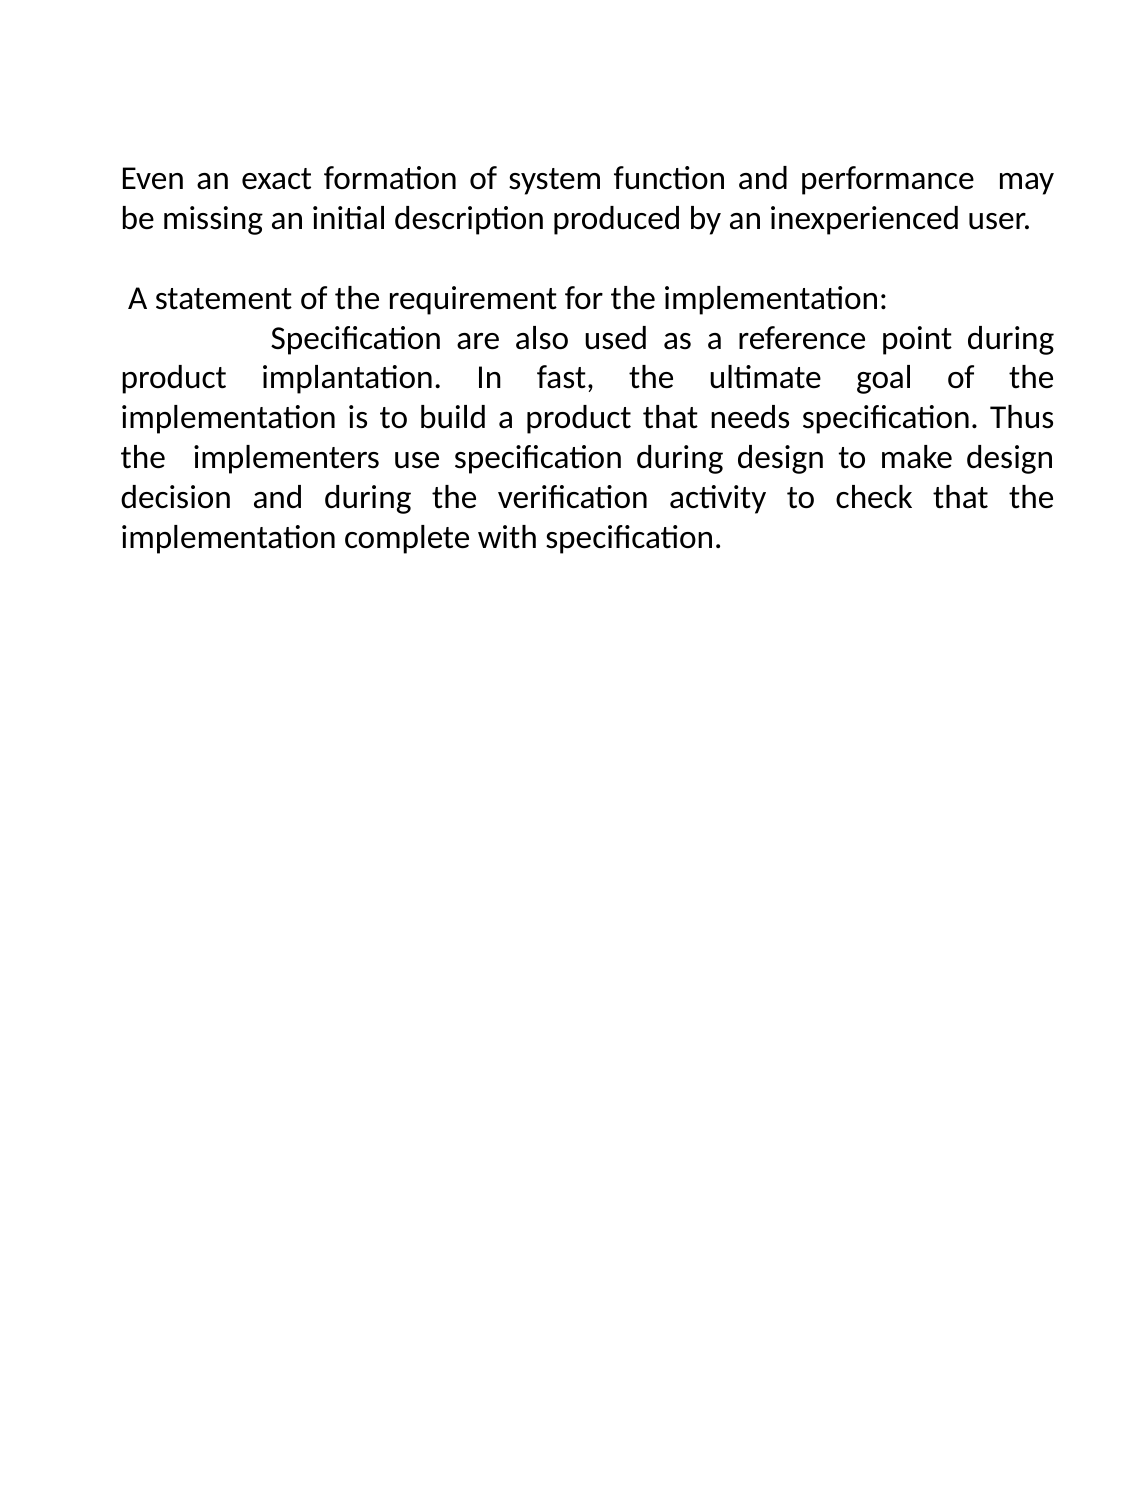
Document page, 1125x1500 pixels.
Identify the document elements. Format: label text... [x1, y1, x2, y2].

text_box Even an exact formation of system function and performance may be missing an initial description produced by an inexperienced user. A statement of the requirement for the implementation: Specification are also used as a reference point during product implantation. In fast, the ultimate goal of the implementation is to build a product that needs specification. Thus the implementers use specification during design to make design decision and during the verification activity to check that the implementation complete with specification. [105, 148, 1071, 603]
